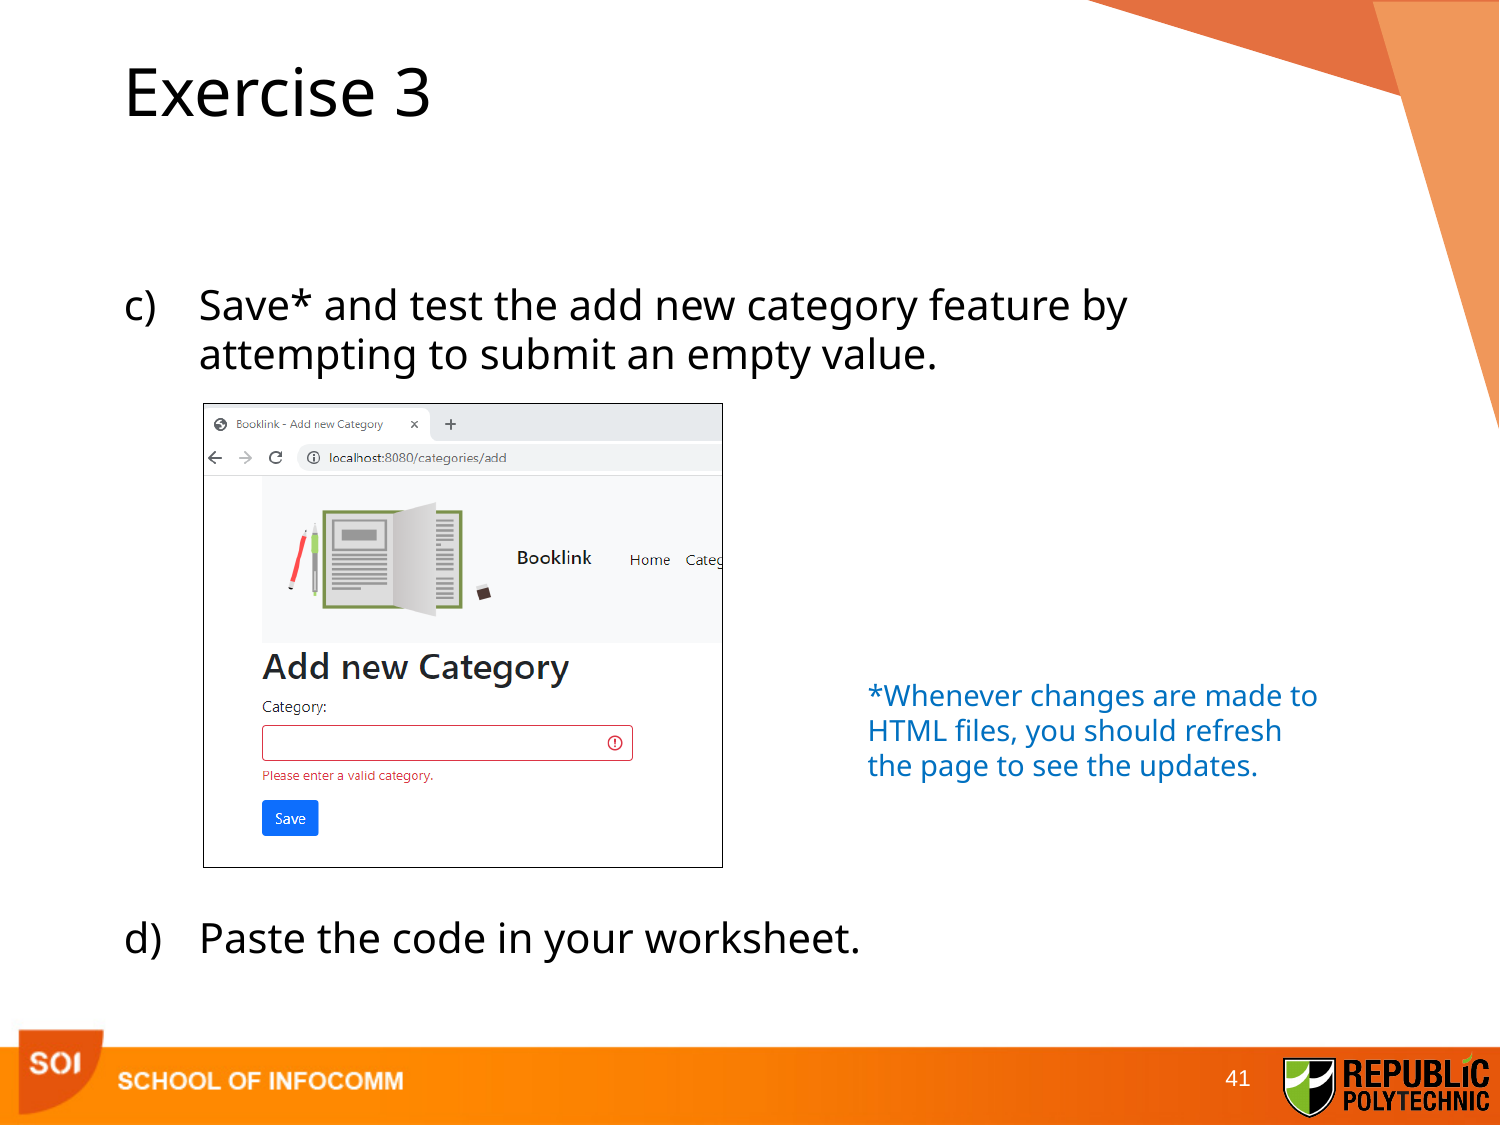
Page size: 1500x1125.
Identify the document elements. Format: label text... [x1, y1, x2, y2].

list Save* and test the add new category feature by attempting to submit an empty value. Paste the code in your worksheet. [109, 270, 1336, 888]
picture [0, 0, 1500, 1125]
title Exercise 3 [109, 42, 1129, 142]
slide_number 41 [1210, 1056, 1500, 1117]
text_box *Whenever changes are made to HTML files, you should refresh the page to see the updates. [852, 670, 1336, 790]
